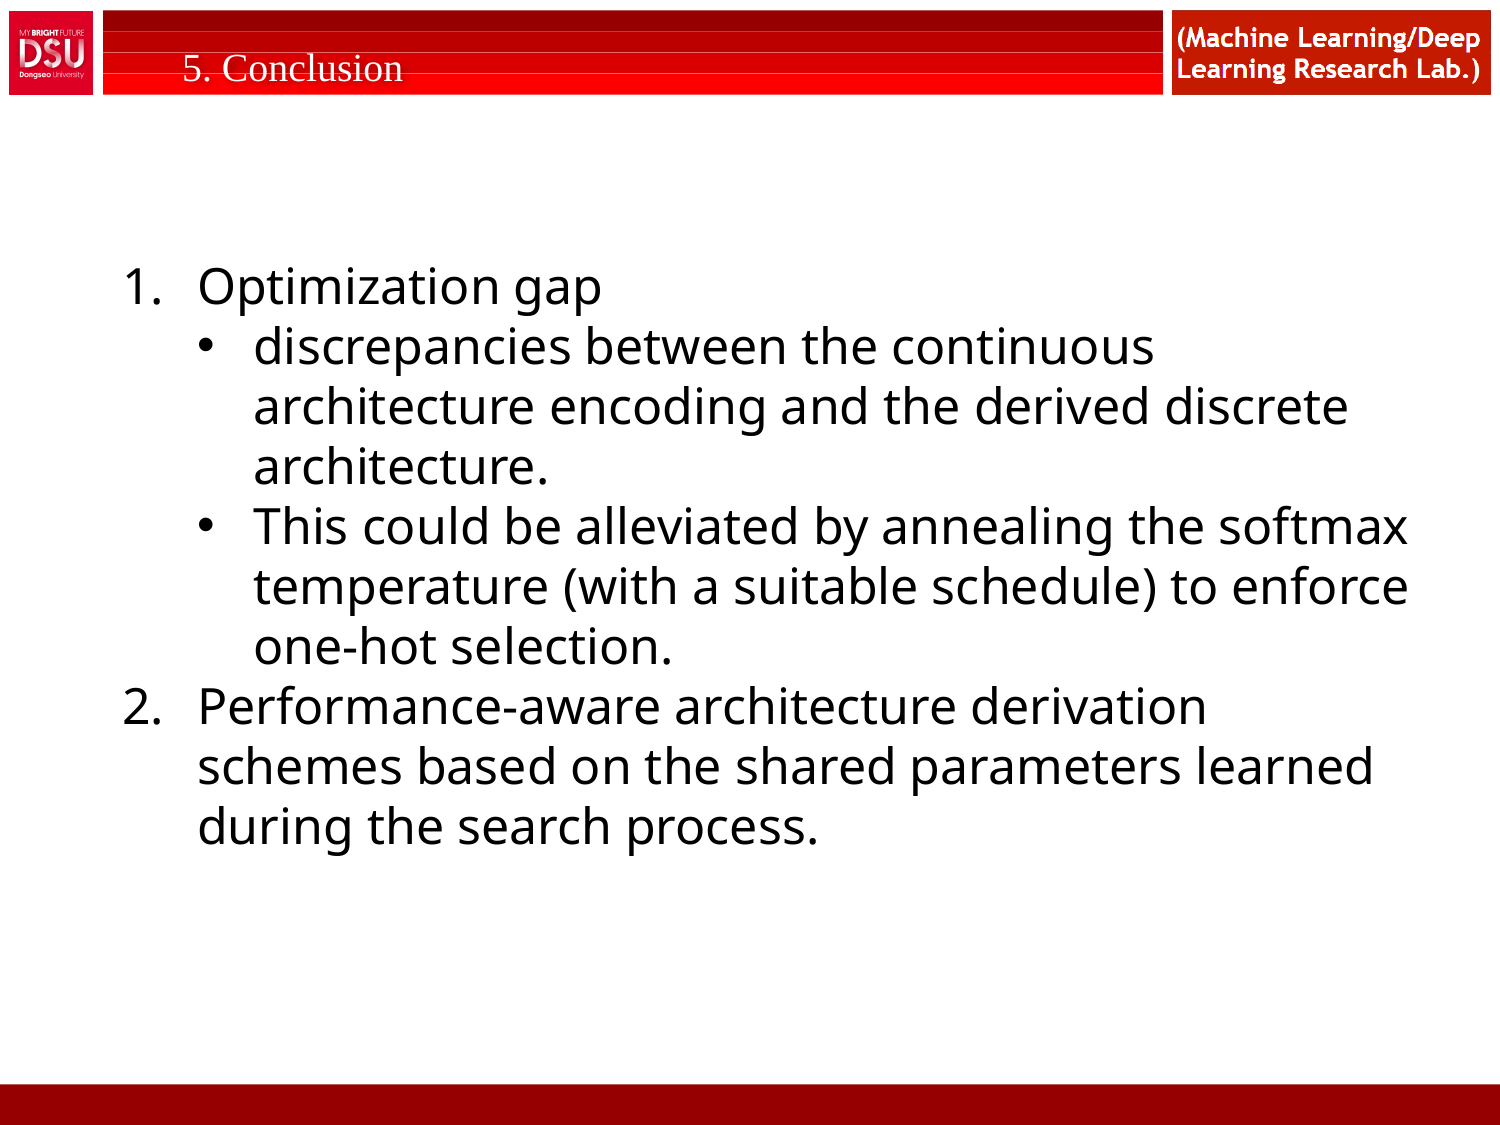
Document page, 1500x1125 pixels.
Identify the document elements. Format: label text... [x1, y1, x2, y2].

text_box [0, 1082, 1500, 1125]
text_box Optimization gap discrepancies between the continuous architecture encoding and the derived discrete architecture. This could be alleviated by annealing the softmax temperature (with a suitable schedule) to enforce one-hot selection. Performance-aware architecture derivation schemes based on the shared parameters learned during the search process. [107, 247, 1430, 983]
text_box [0, 2, 1500, 96]
